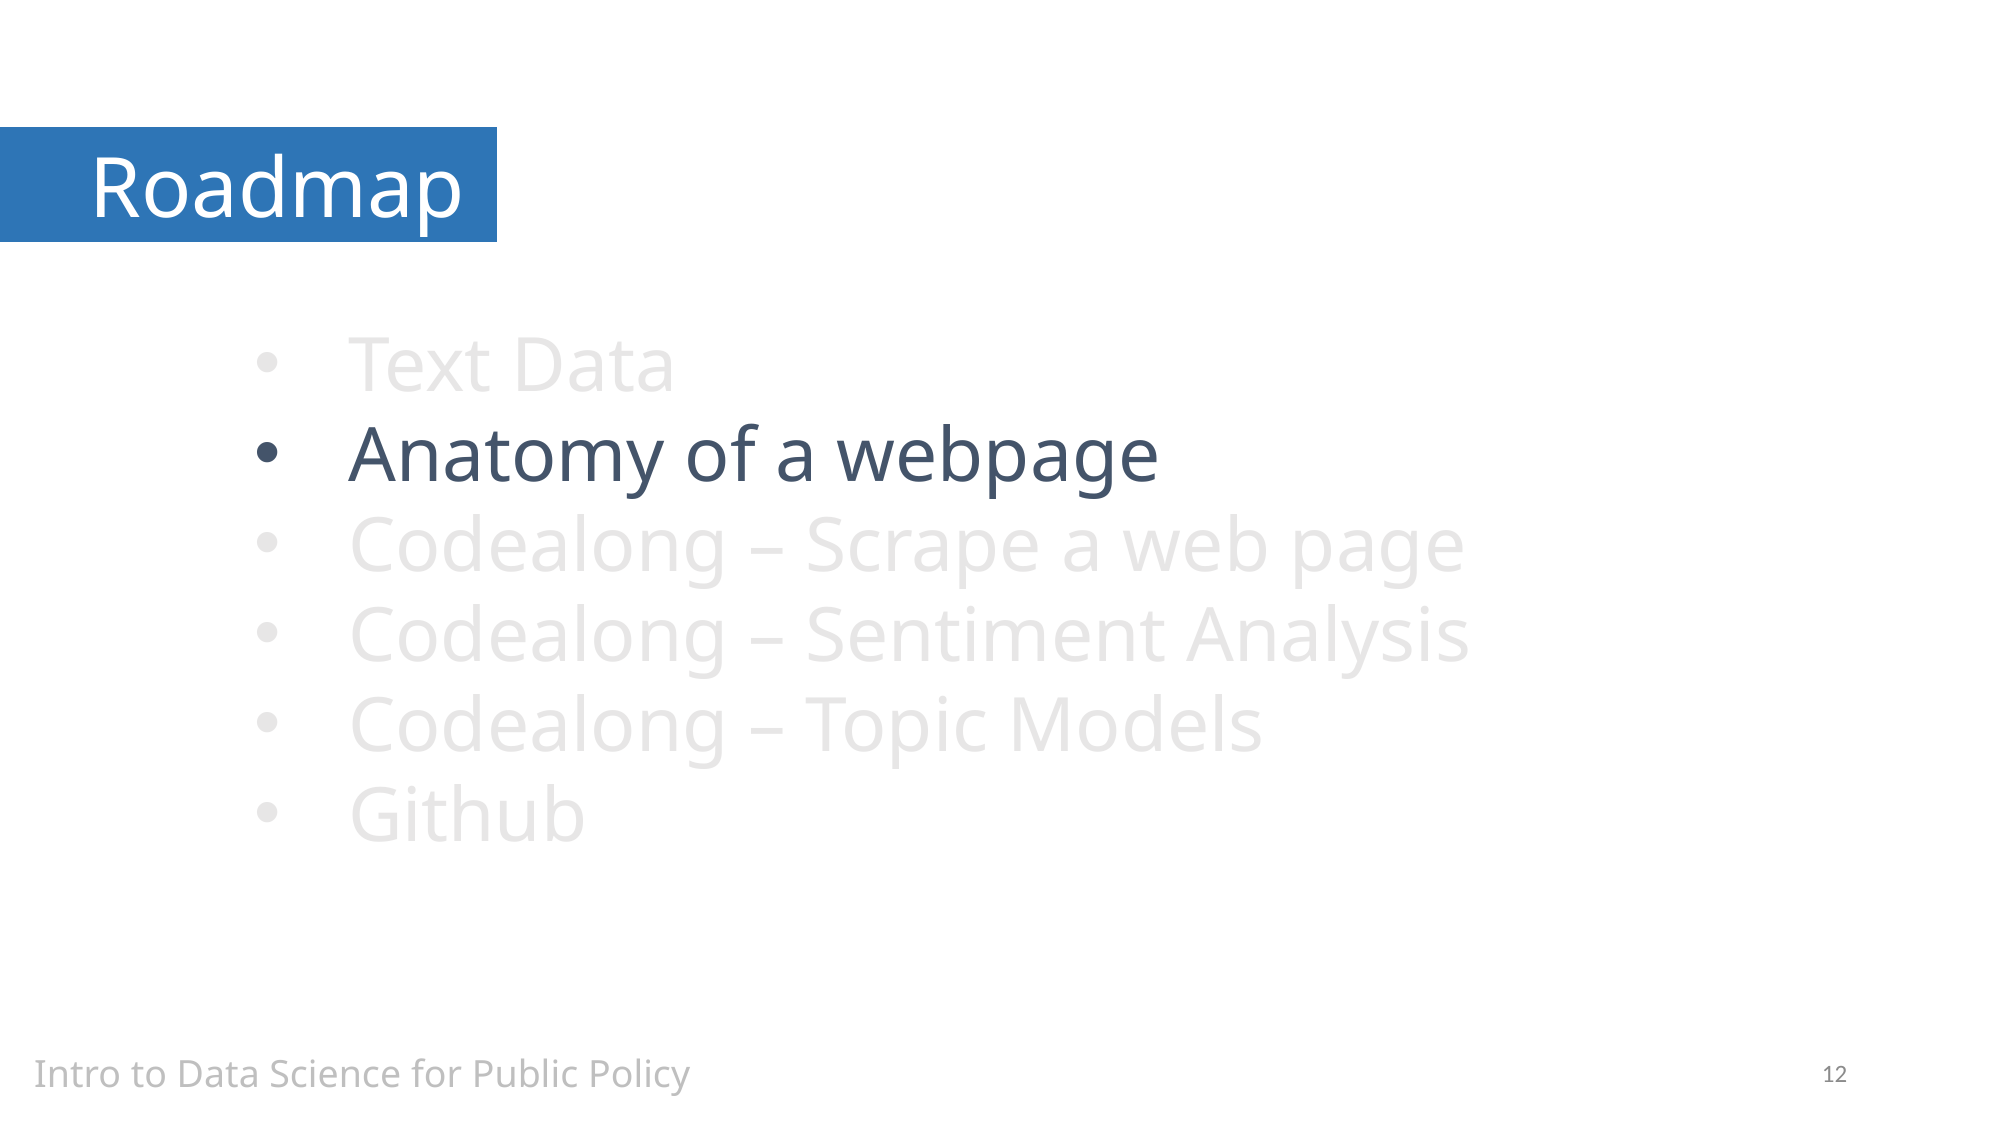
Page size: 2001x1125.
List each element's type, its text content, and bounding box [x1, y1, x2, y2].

slide_number 12 [1412, 1042, 1863, 1103]
text_box Text Data Anatomy of a webpage Codealong – Scrape a web page Codealong – Sentiment Analysis Codealong – Topic Models Github [239, 309, 1754, 955]
text_box Roadmap [0, 127, 497, 242]
text_box Intro to Data Science for Public Policy [19, 1042, 706, 1103]
